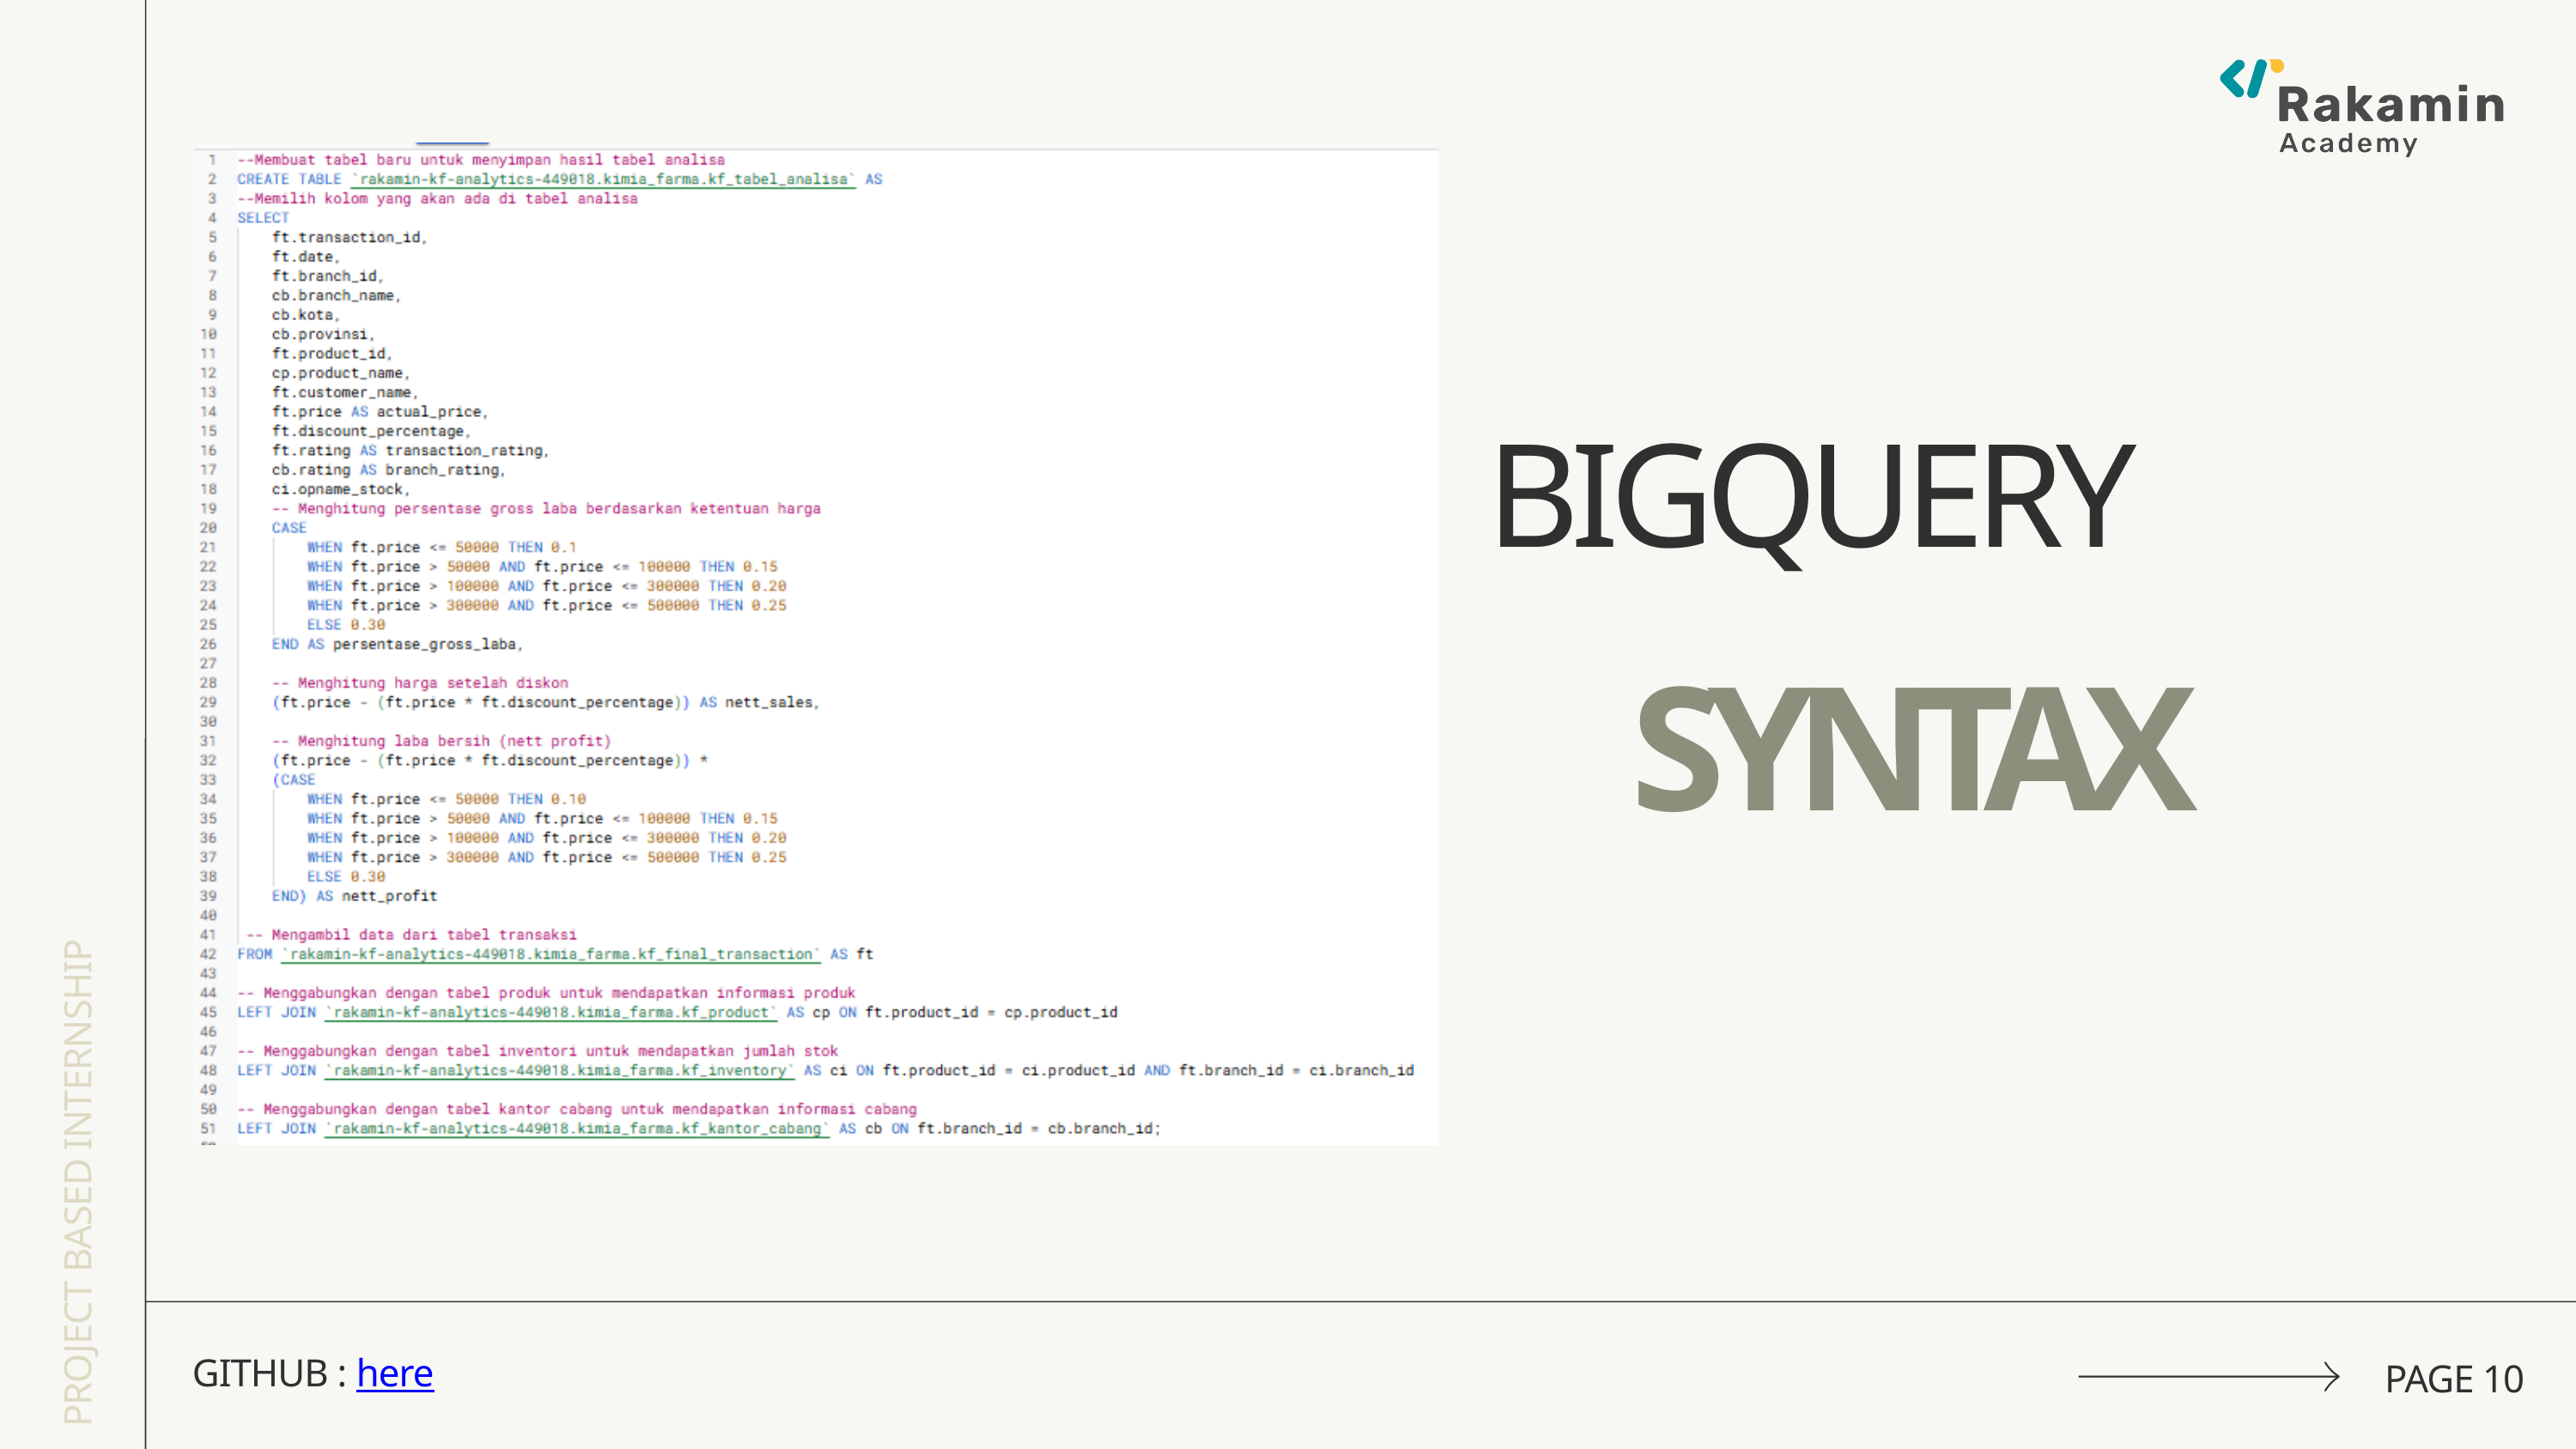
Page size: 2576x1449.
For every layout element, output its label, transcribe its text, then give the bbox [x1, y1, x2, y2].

picture [2204, 43, 2520, 167]
text_box SYNTAX [1631, 670, 2576, 846]
text_box PAGE 10 [2339, 1347, 2525, 1401]
text_box GITHUB : here [191, 1347, 954, 1401]
text_box [2078, 1361, 2339, 1391]
text_box BIGQUERY [1486, 463, 2576, 576]
picture [193, 142, 1439, 1145]
text_box PROJECT BASED INTERNSHIP [46, 831, 100, 1428]
